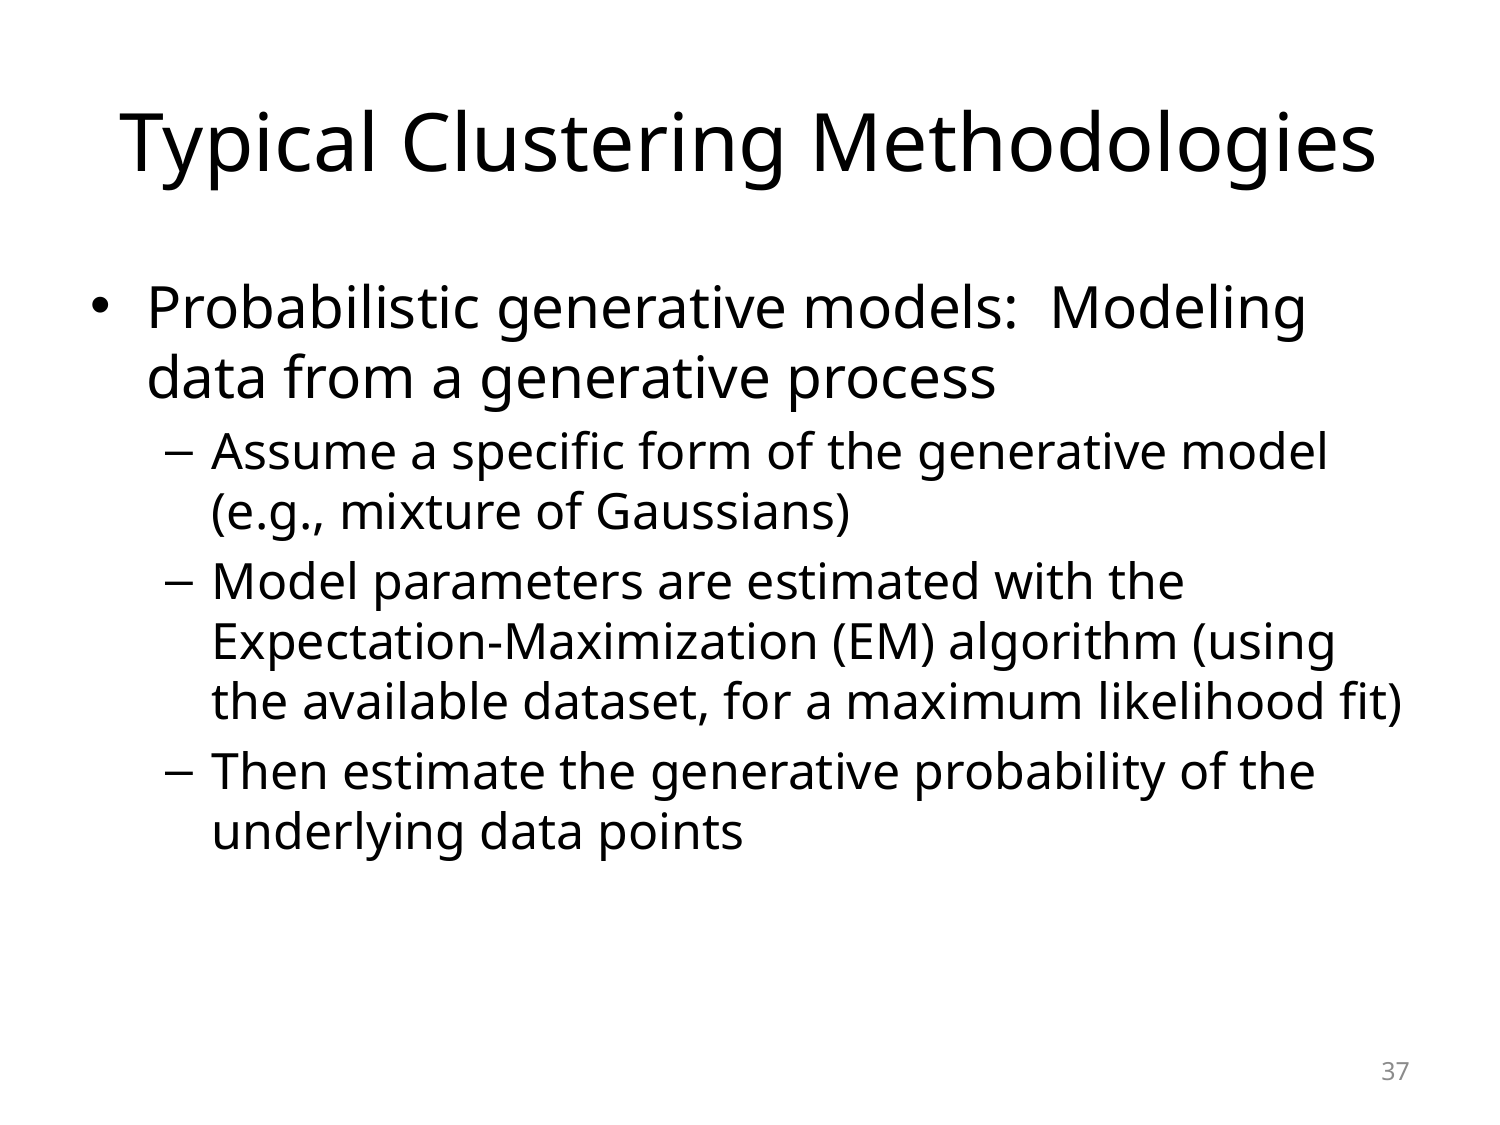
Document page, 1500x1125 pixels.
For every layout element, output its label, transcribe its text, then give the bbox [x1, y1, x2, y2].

list Probabilistic generative models: Modeling data from a generative process Assume a specific form of the generative model (e.g., mixture of Gaussians) Model parameters are estimated with the Expectation-Maximization (EM) algorithm (using the available dataset, for a maximum likelihood fit) Then estimate the generative probability of the underlying data points [75, 262, 1425, 1005]
title Typical Clustering Methodologies [75, 45, 1425, 233]
slide_number 37 [1074, 1042, 1425, 1103]
